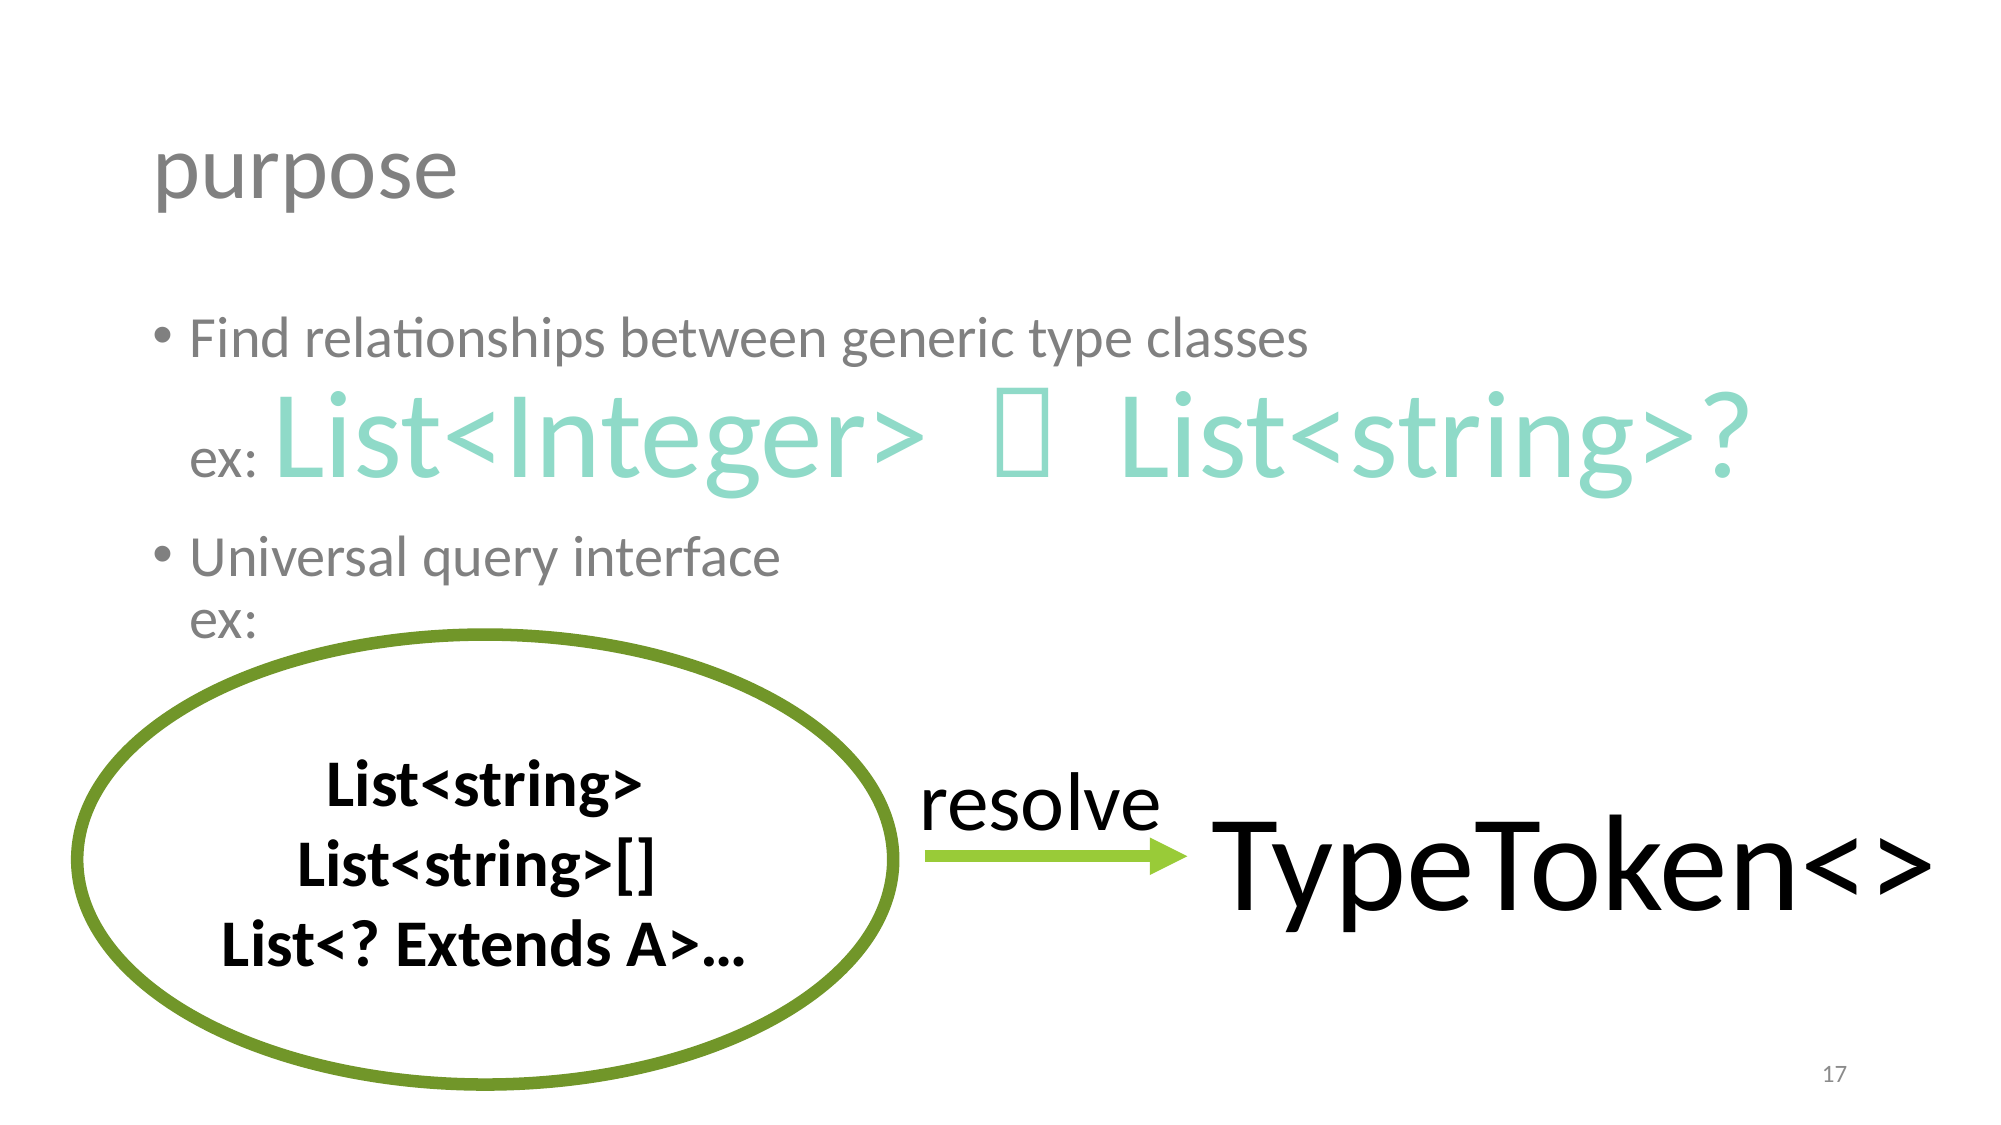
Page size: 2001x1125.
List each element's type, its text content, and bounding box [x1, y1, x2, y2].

list Find relationships between generic type classes ex: List<Integer>  List<string>? Universal query interface ex: [137, 299, 1863, 1014]
text_box resolve [904, 740, 1208, 855]
text_box List<string> List<string>[] List<? Extends A>… [76, 633, 895, 1086]
text_box TypeToken<> [1196, 765, 2000, 946]
title purpose [137, 59, 1863, 278]
slide_number 18 [1412, 1042, 1863, 1103]
